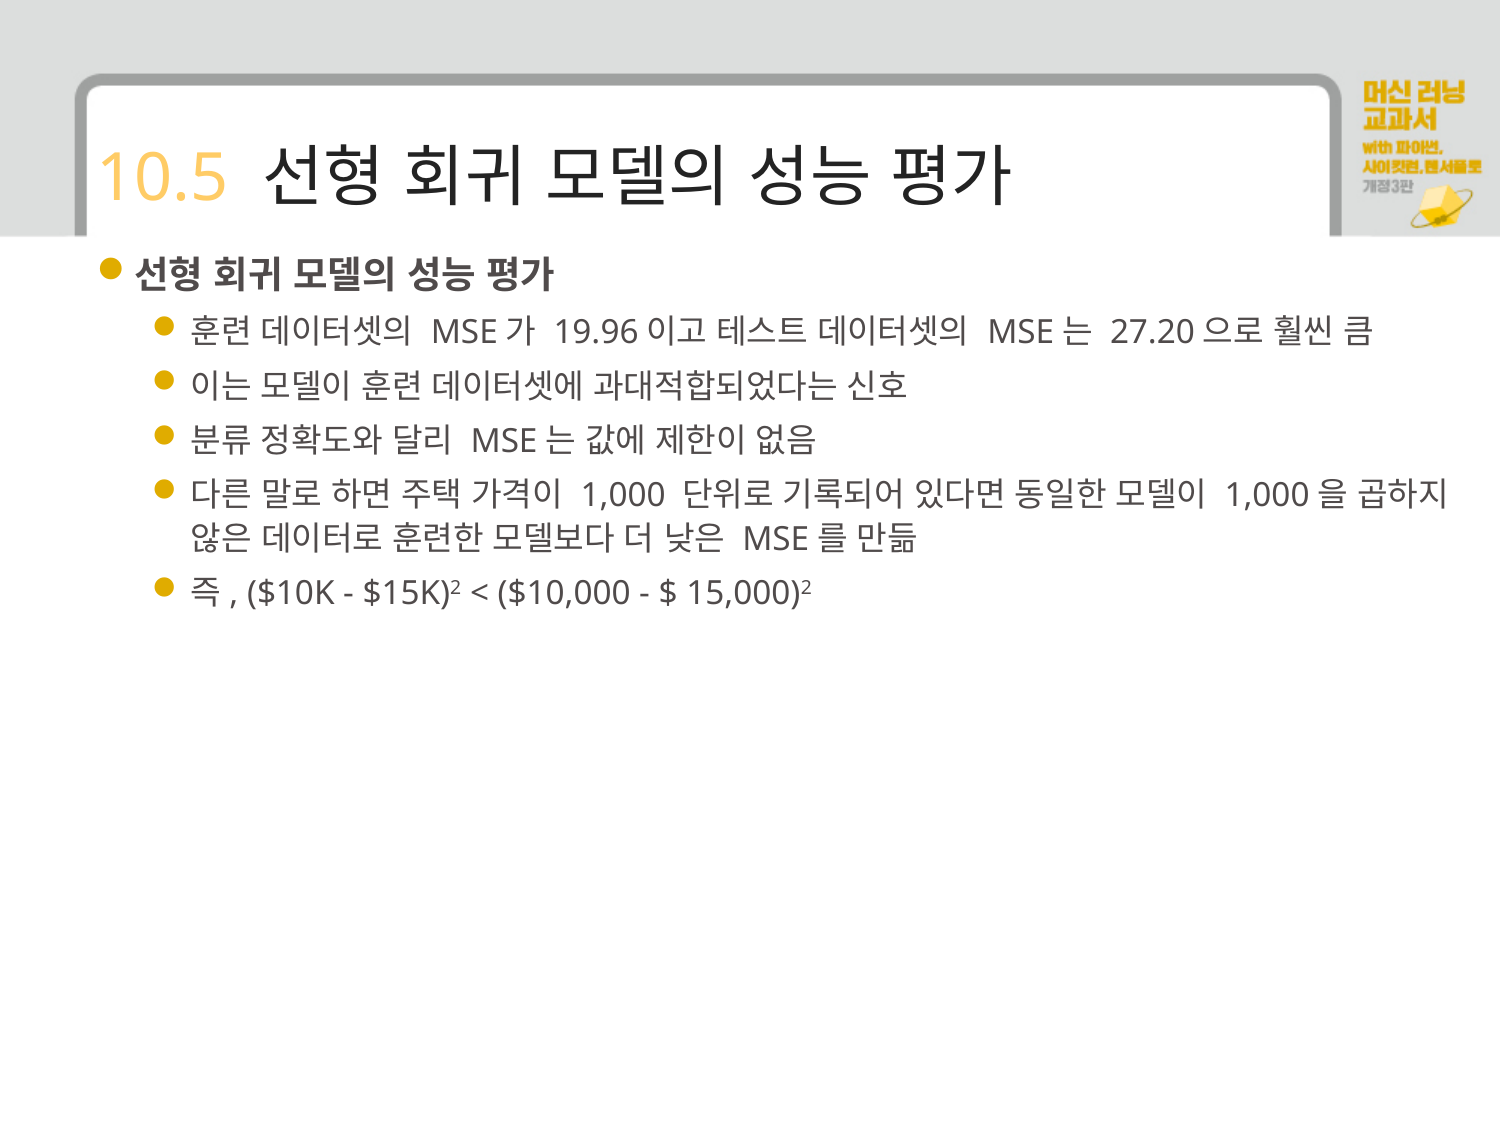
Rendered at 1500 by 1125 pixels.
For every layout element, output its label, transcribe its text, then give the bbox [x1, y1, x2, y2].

picture [0, 0, 1500, 1125]
list 선형 회귀 모델의 성능 평가 훈련 데이터셋의 MSE가 19.96이고 테스트 데이터셋의 MSE는 27.20으로 훨씬 큼 이는 모델이 훈련 데이터셋에 과대적합되었다는 신호 분류 정확도와 달리 MSE는 값에 제한이 없음 다른 말로 하면 주택 가격이 1,000 단위로 기록되어 있다면 동일한 모델이 1,000을 곱하지 않은 데이터로 훈련한 모델보다 더 낮은 MSE를 만듦 즉, ($10K - $15K)2 < ($10,000 - $ 15,000)2 [81, 239, 1469, 1054]
title 10.5 선형 회귀 모델의 성능 평가 [81, 90, 1412, 222]
